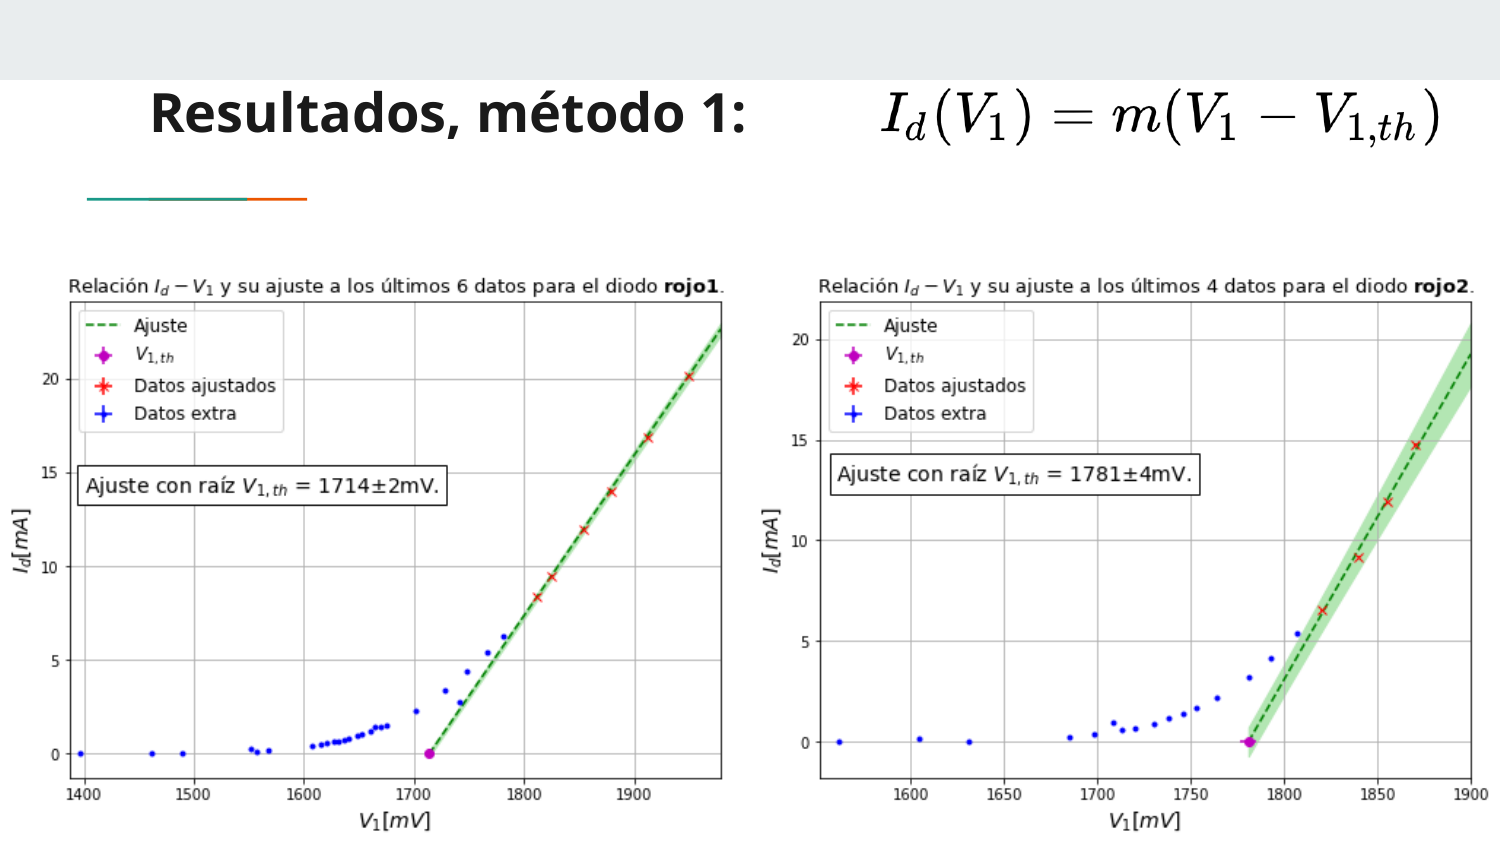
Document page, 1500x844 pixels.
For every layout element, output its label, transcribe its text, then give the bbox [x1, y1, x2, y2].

picture [879, 83, 1442, 153]
picture [0, 265, 735, 844]
picture [749, 265, 1500, 844]
title Resultados, método 1: [134, 63, 1366, 172]
